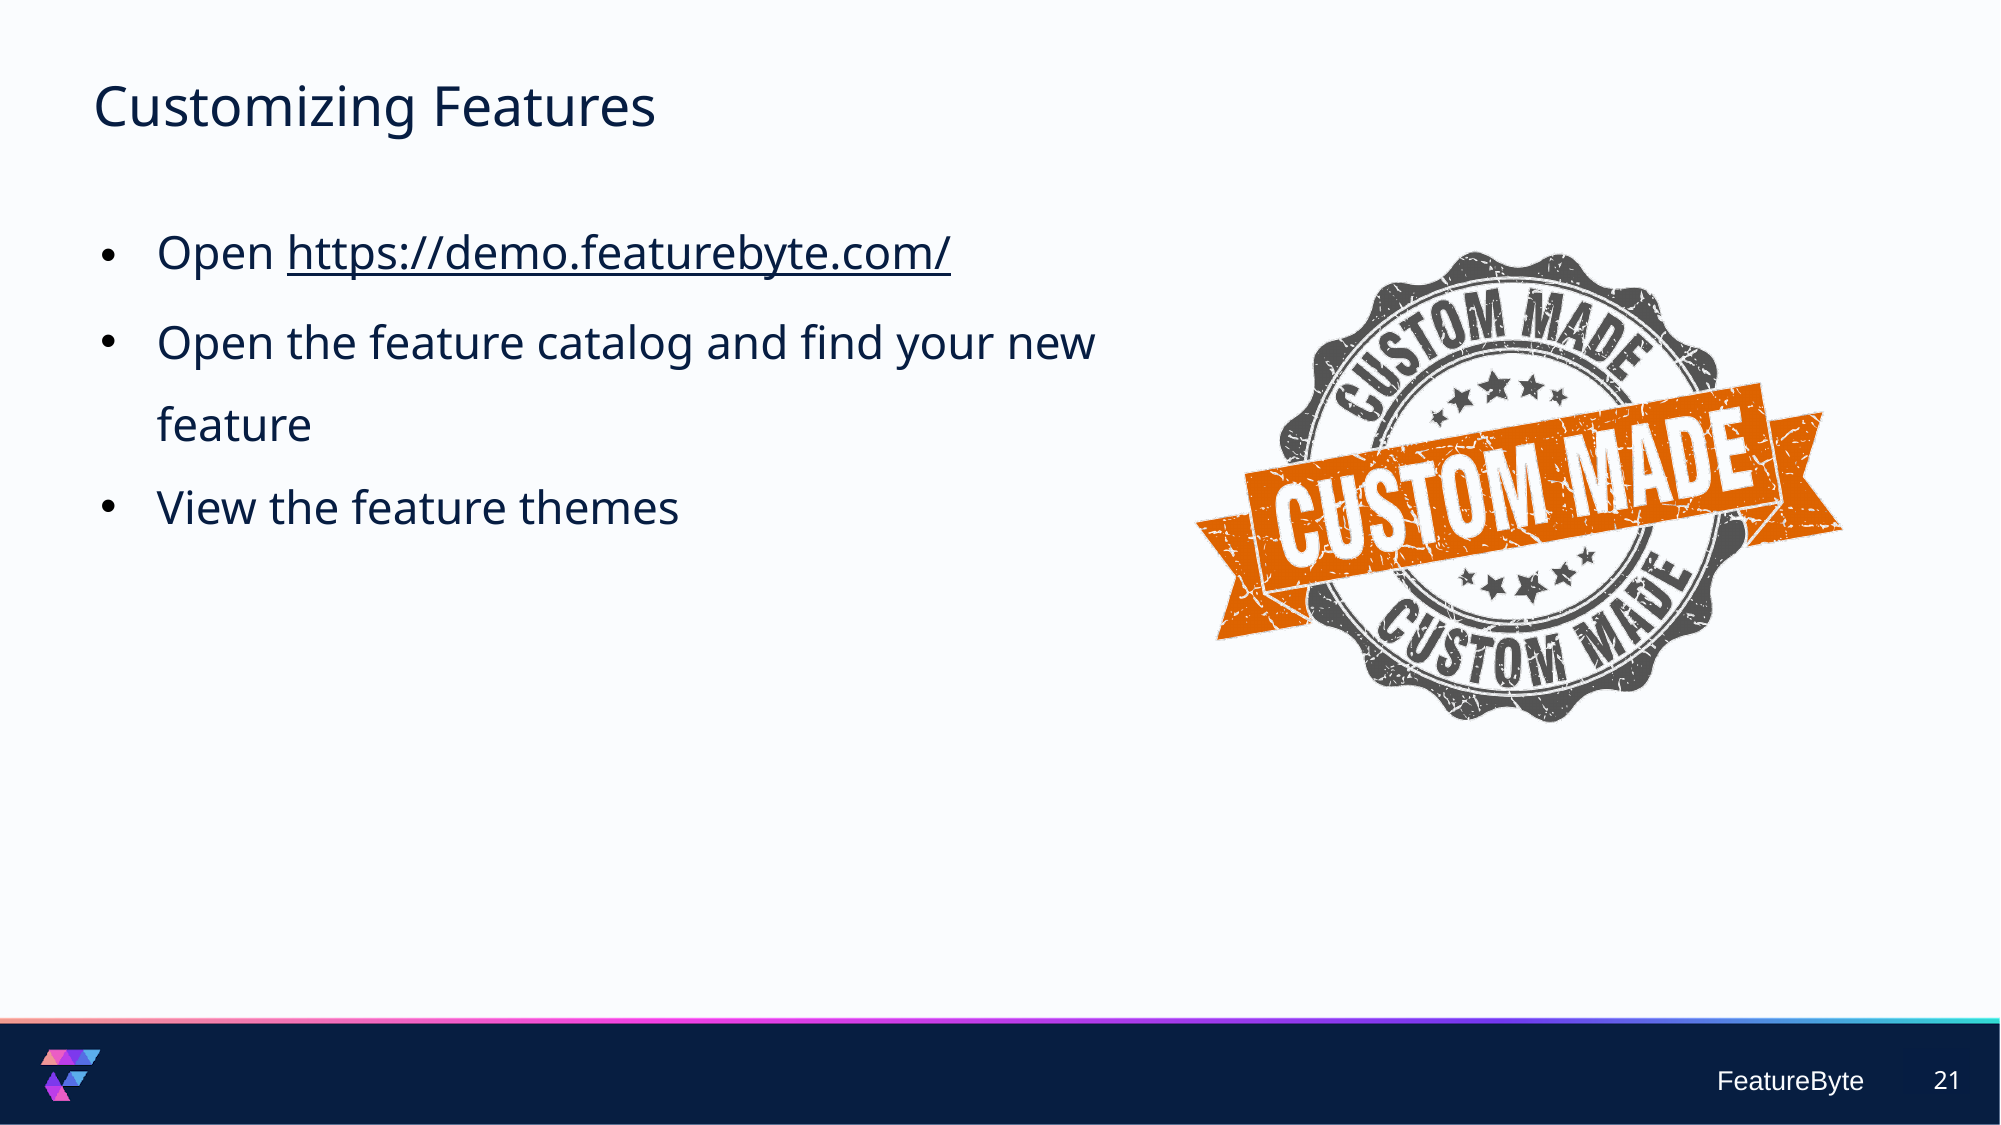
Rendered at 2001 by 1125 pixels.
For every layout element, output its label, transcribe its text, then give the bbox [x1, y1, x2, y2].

picture [0, 0, 2000, 1125]
text_box Open https://demo.featurebyte.com/ Open the feature catalog and find your new feature View the feature themes [85, 184, 1118, 309]
list Customizing Features [78, 63, 1596, 155]
slide_number ‹#› [1527, 1051, 1978, 1112]
